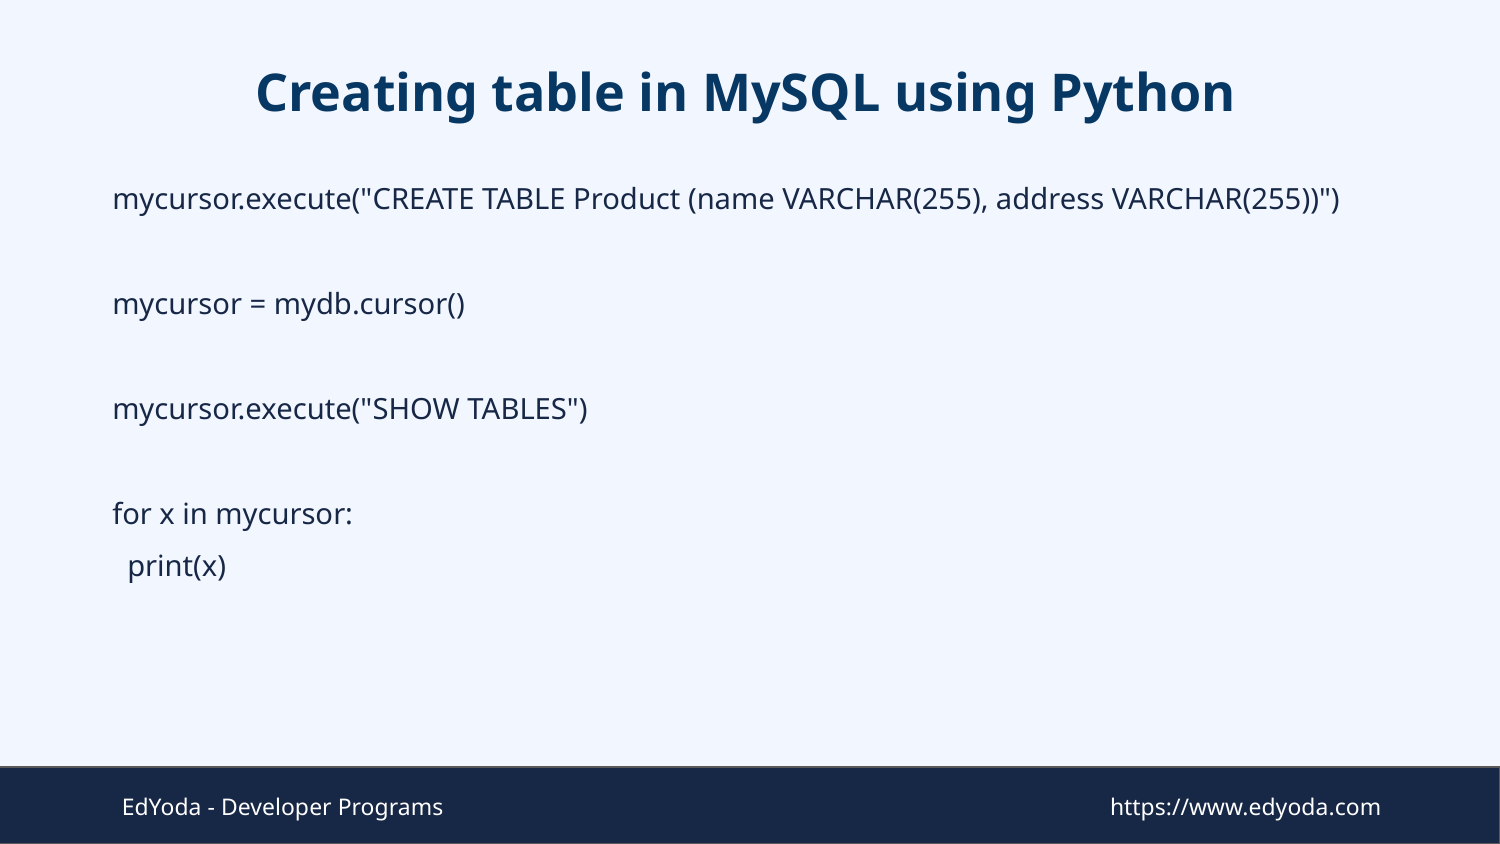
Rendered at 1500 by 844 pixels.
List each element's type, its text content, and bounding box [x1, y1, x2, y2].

title Creating table in MySQL using Python [29, 35, 1462, 148]
text_box [0, 767, 1500, 844]
text_box mycursor.execute("CREATE TABLE Product (name VARCHAR(255), address VARCHAR(255))") mycursor = mydb.cursor() mycursor.execute("SHOW TABLES") for x in mycursor: print(x) [97, 147, 1397, 711]
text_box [106, 776, 1398, 834]
